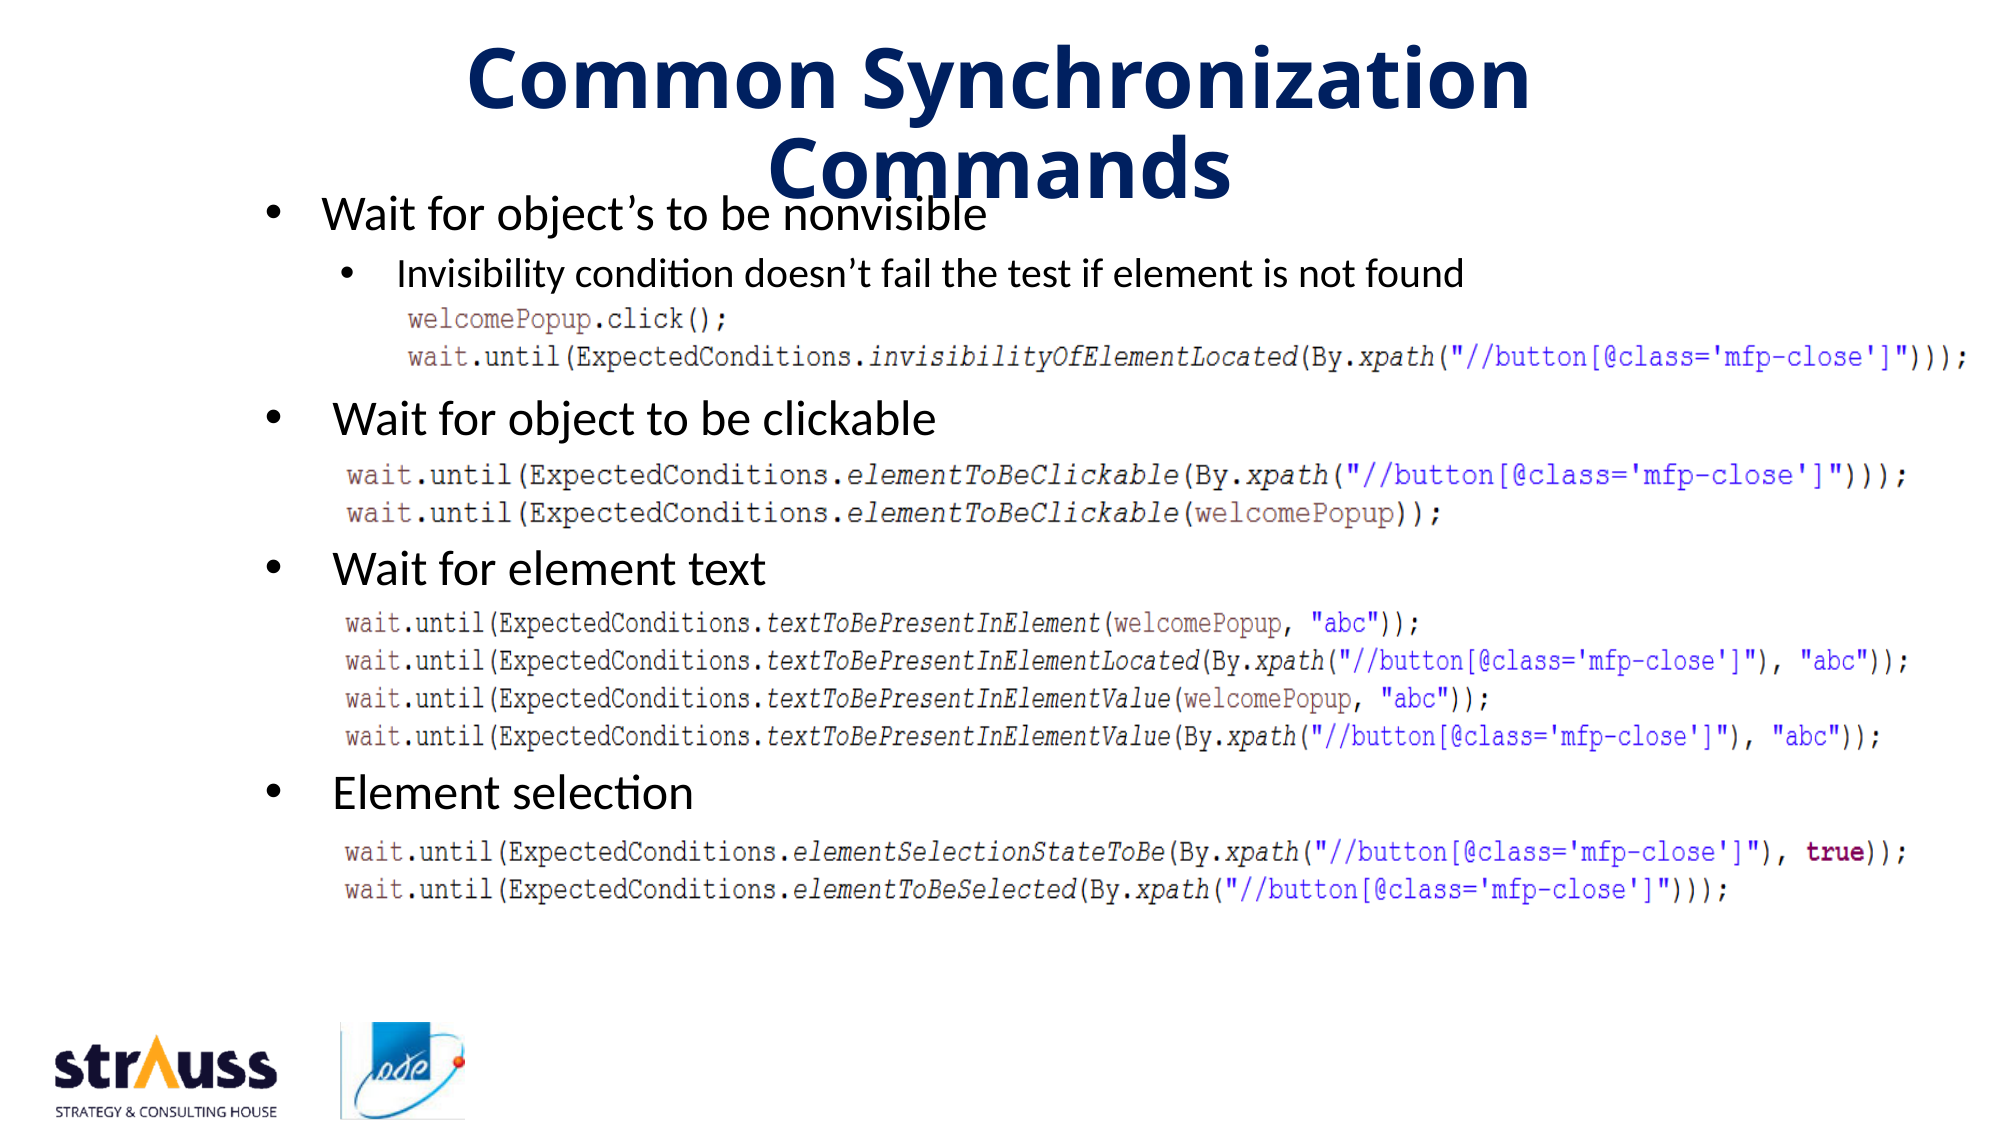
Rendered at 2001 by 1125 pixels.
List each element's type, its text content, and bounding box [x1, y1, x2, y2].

subtitle Wait for object’s to be nonvisible Invisibility condition doesn’t fail the test if element is not found Wait for object to be clickable Wait for element text Element selection [249, 179, 1877, 990]
picture [402, 306, 1975, 377]
picture [339, 459, 1913, 538]
picture [46, 1026, 283, 1125]
picture [339, 836, 1913, 912]
picture [339, 1022, 465, 1122]
text_box Common Synchronization Commands [316, 28, 1684, 224]
picture [339, 607, 1913, 758]
